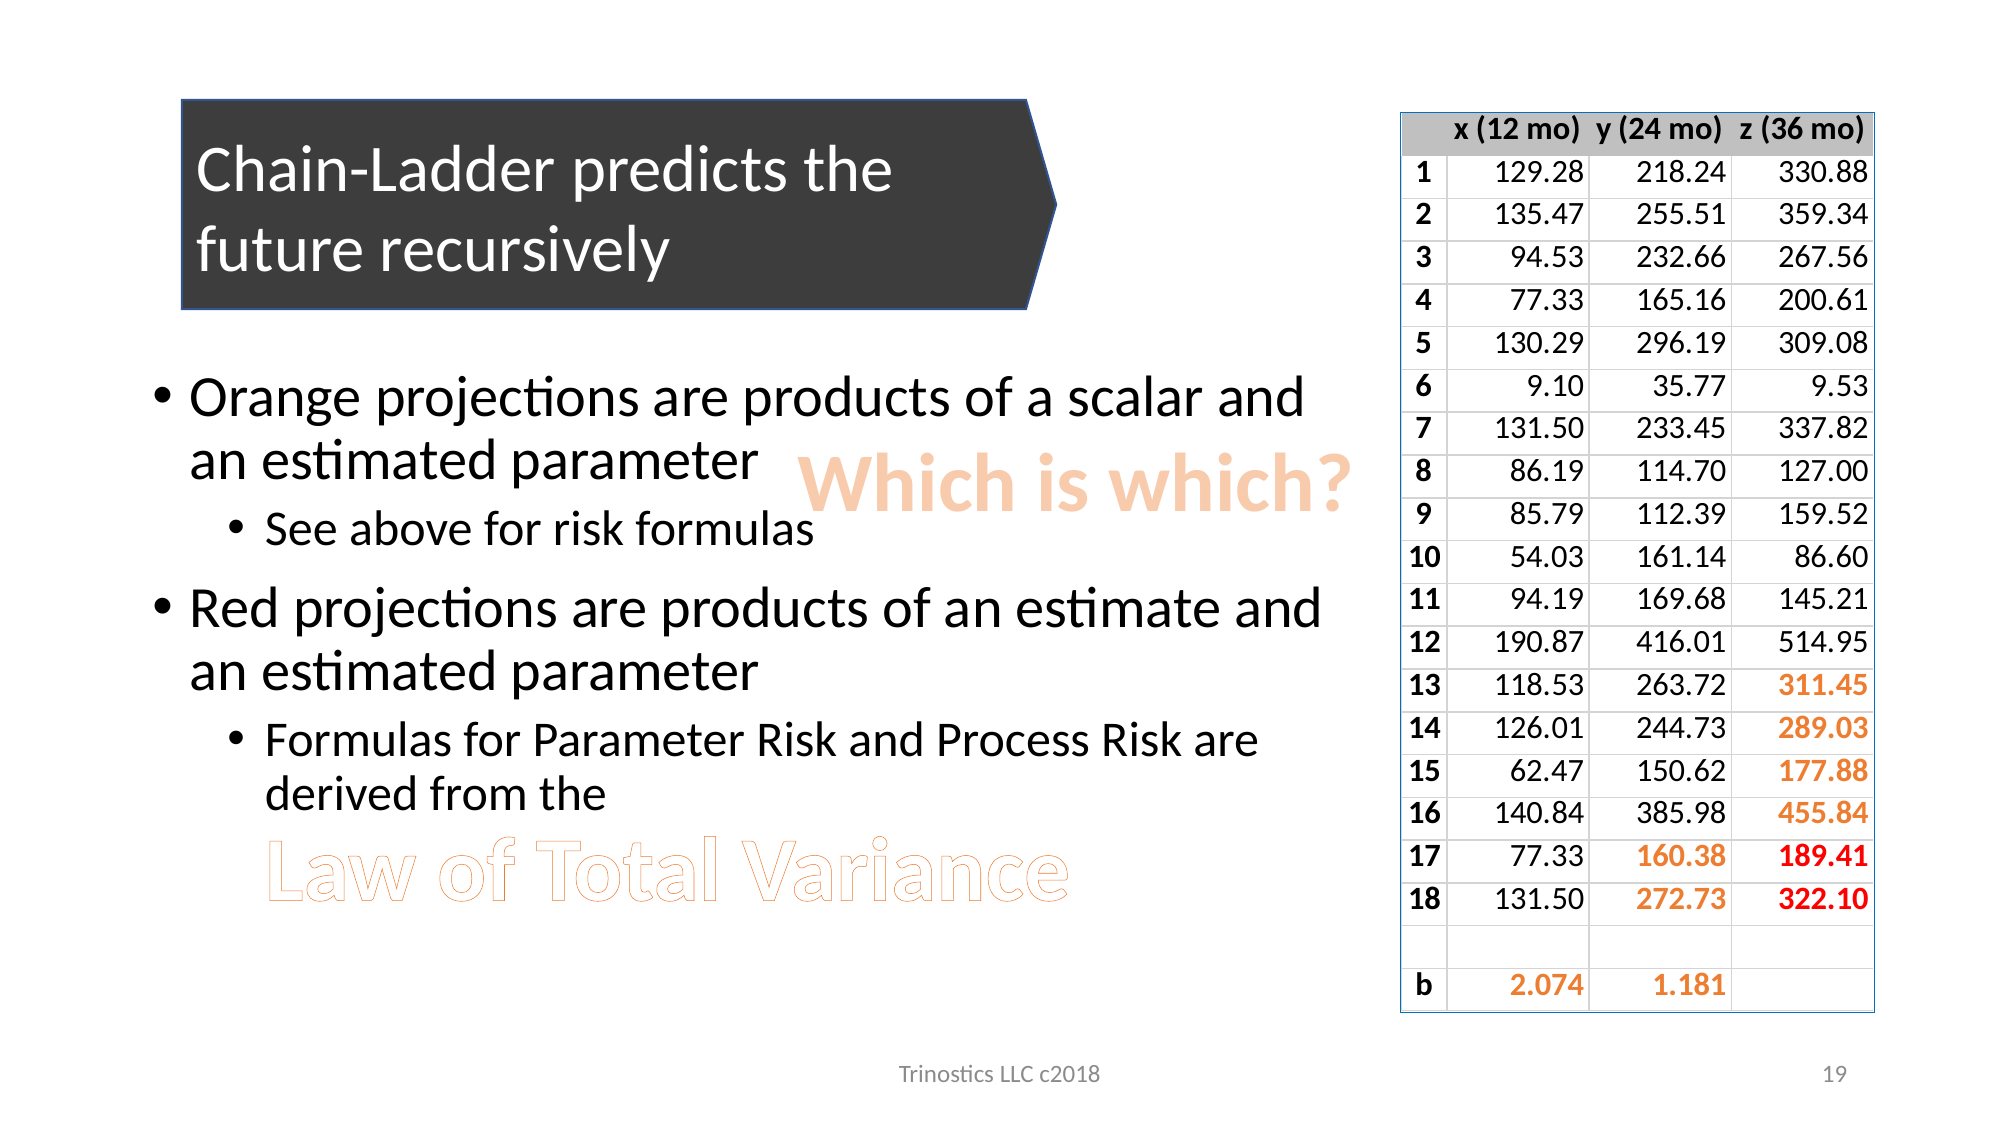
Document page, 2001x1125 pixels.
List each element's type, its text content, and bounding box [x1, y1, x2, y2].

footer Trinostics LLC c2018 [662, 1042, 1338, 1103]
text_box Chain-Ladder predicts the future recursively [180, 98, 1058, 311]
list Orange projections are products of a scalar and an estimated parameter See above for risk formulas Red projections are products of an estimate and an estimated parameter Formulas for Parameter Risk and Process Risk are derived from the Law of Total Variance [137, 358, 1373, 944]
slide_number 19 [1412, 1042, 1863, 1103]
text_box Which is which? [782, 420, 1370, 536]
picture [1400, 112, 1875, 1013]
